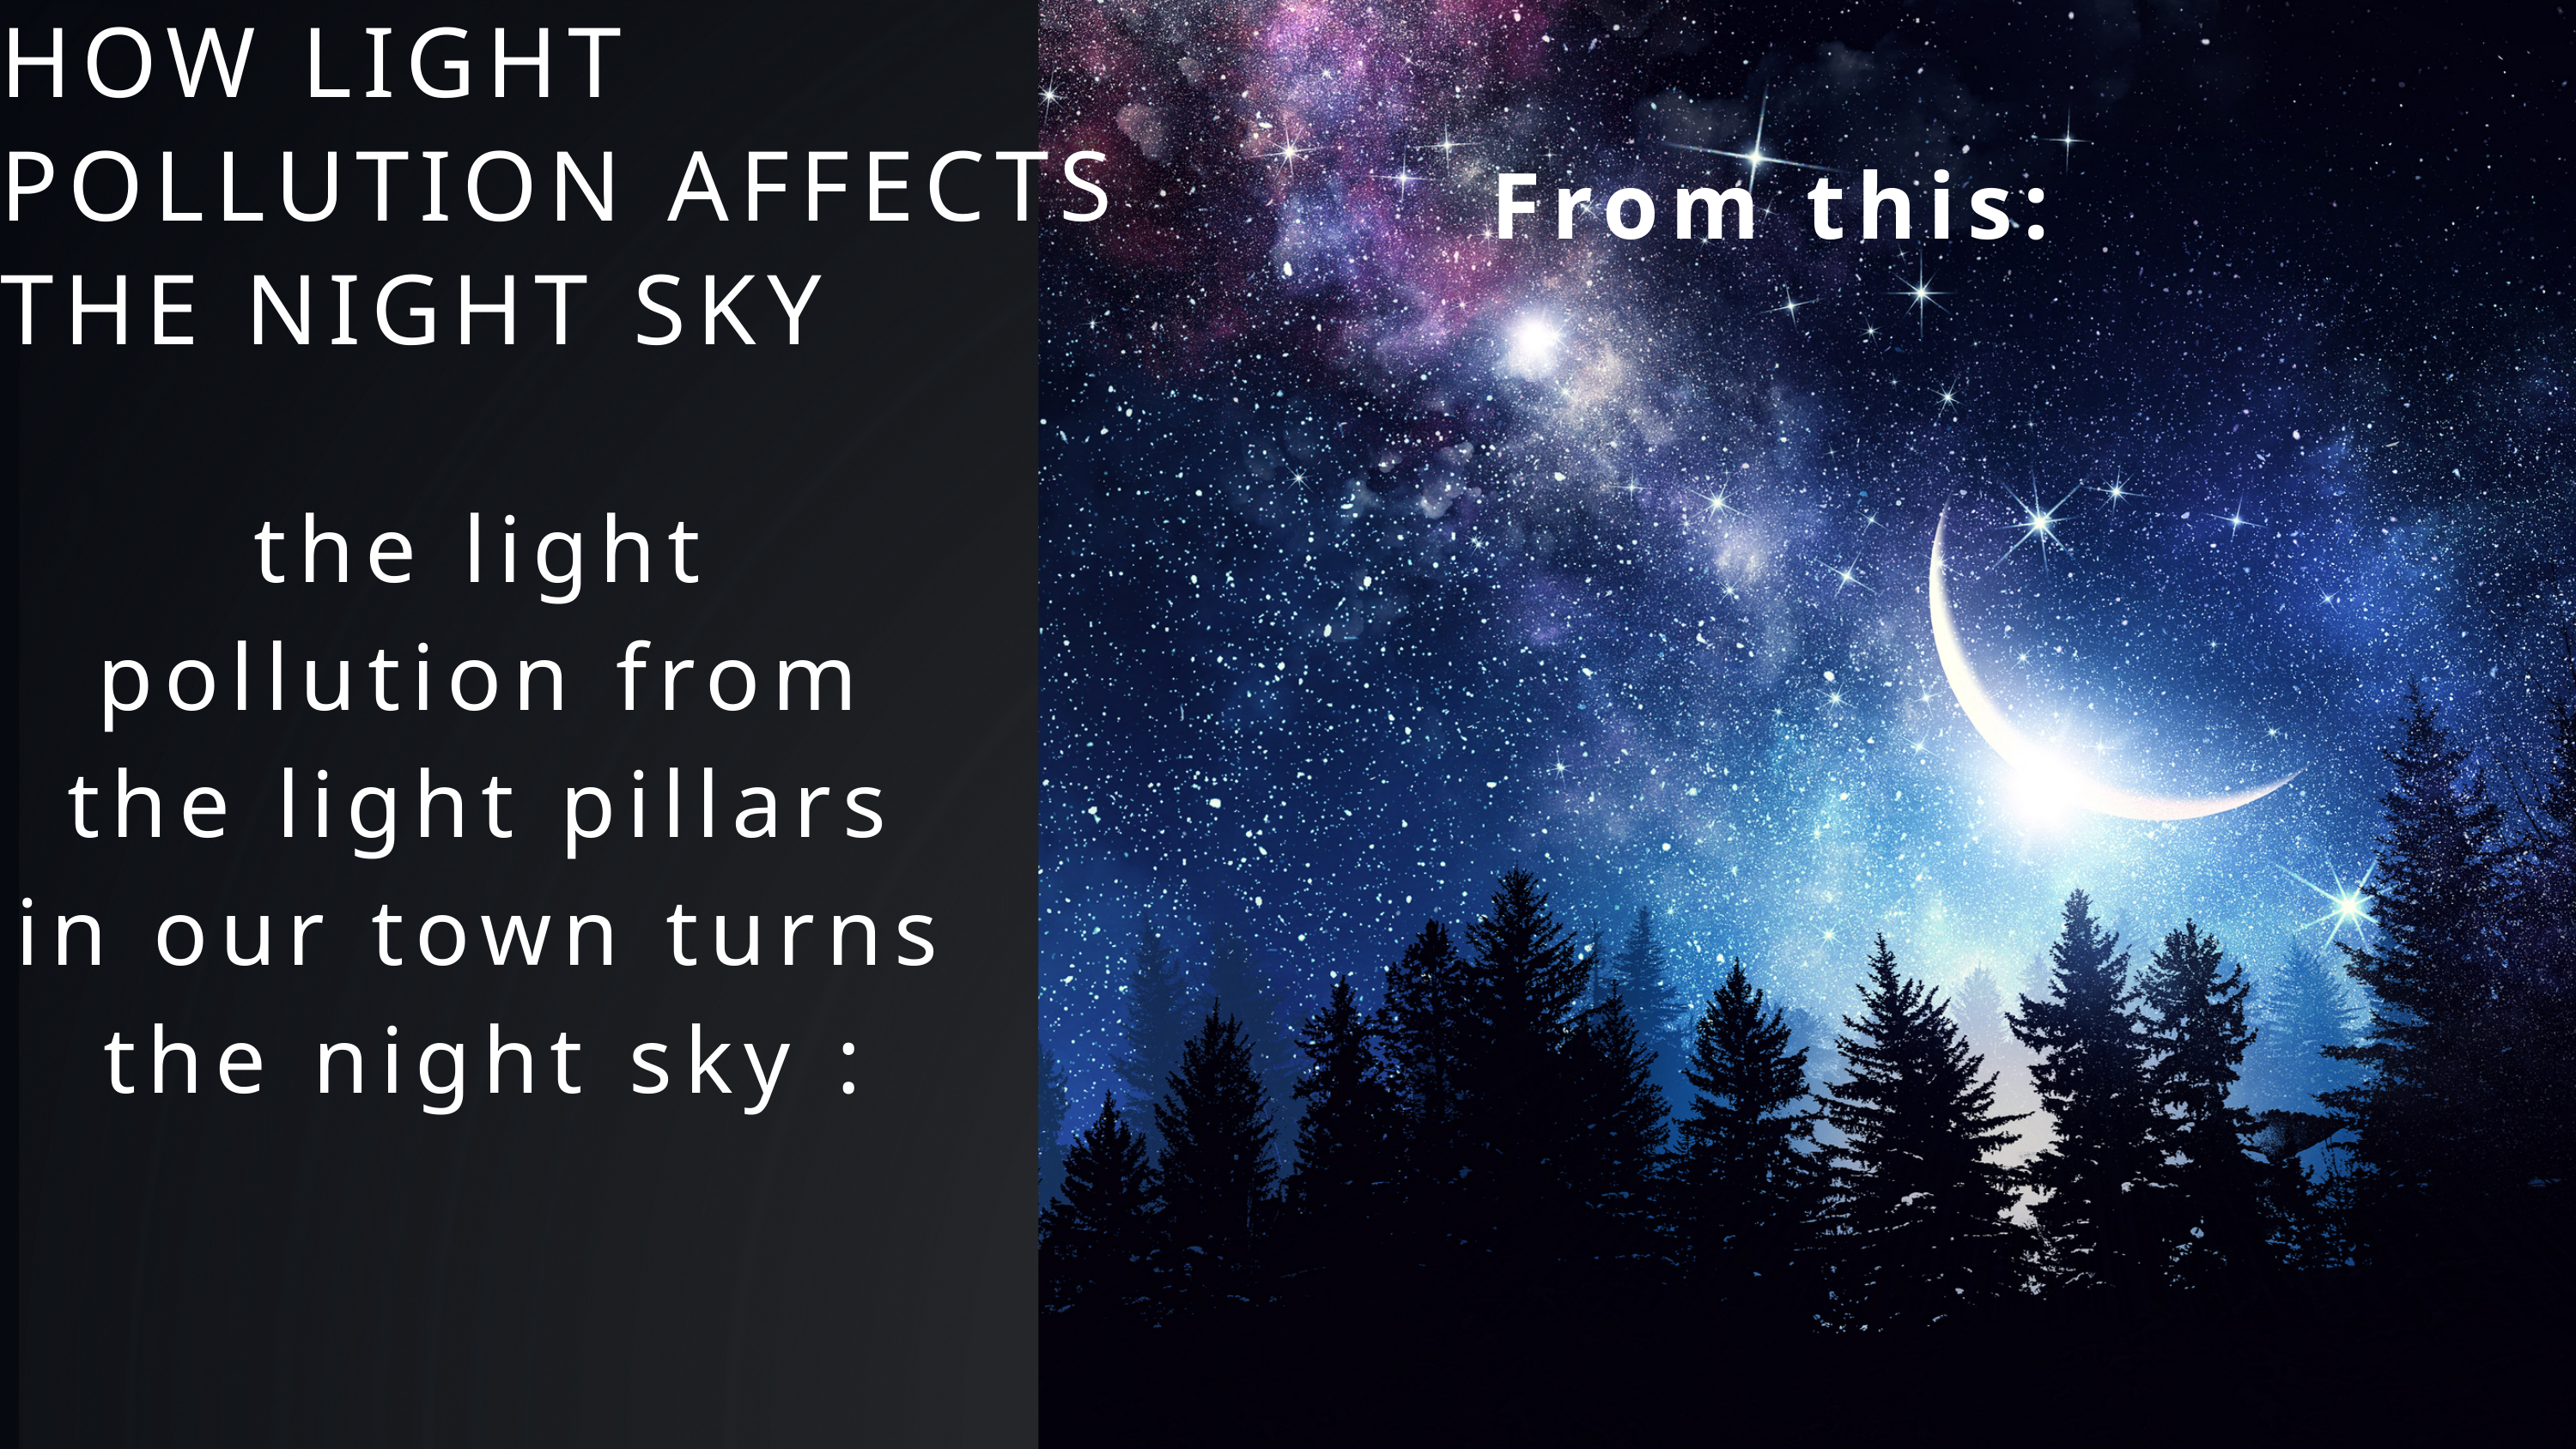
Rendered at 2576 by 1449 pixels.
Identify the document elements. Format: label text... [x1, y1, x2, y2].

text_box [1038, 0, 2576, 1449]
text_box From this: [1346, 130, 2196, 258]
text_box [19, 365, 1038, 1449]
text_box HOW LIGHT POLLUTION AFFECTS THE NIGHT SKY [0, 0, 1160, 365]
text_box the light pollution from the light pillars in our town turns the night sky : [0, 472, 968, 1112]
